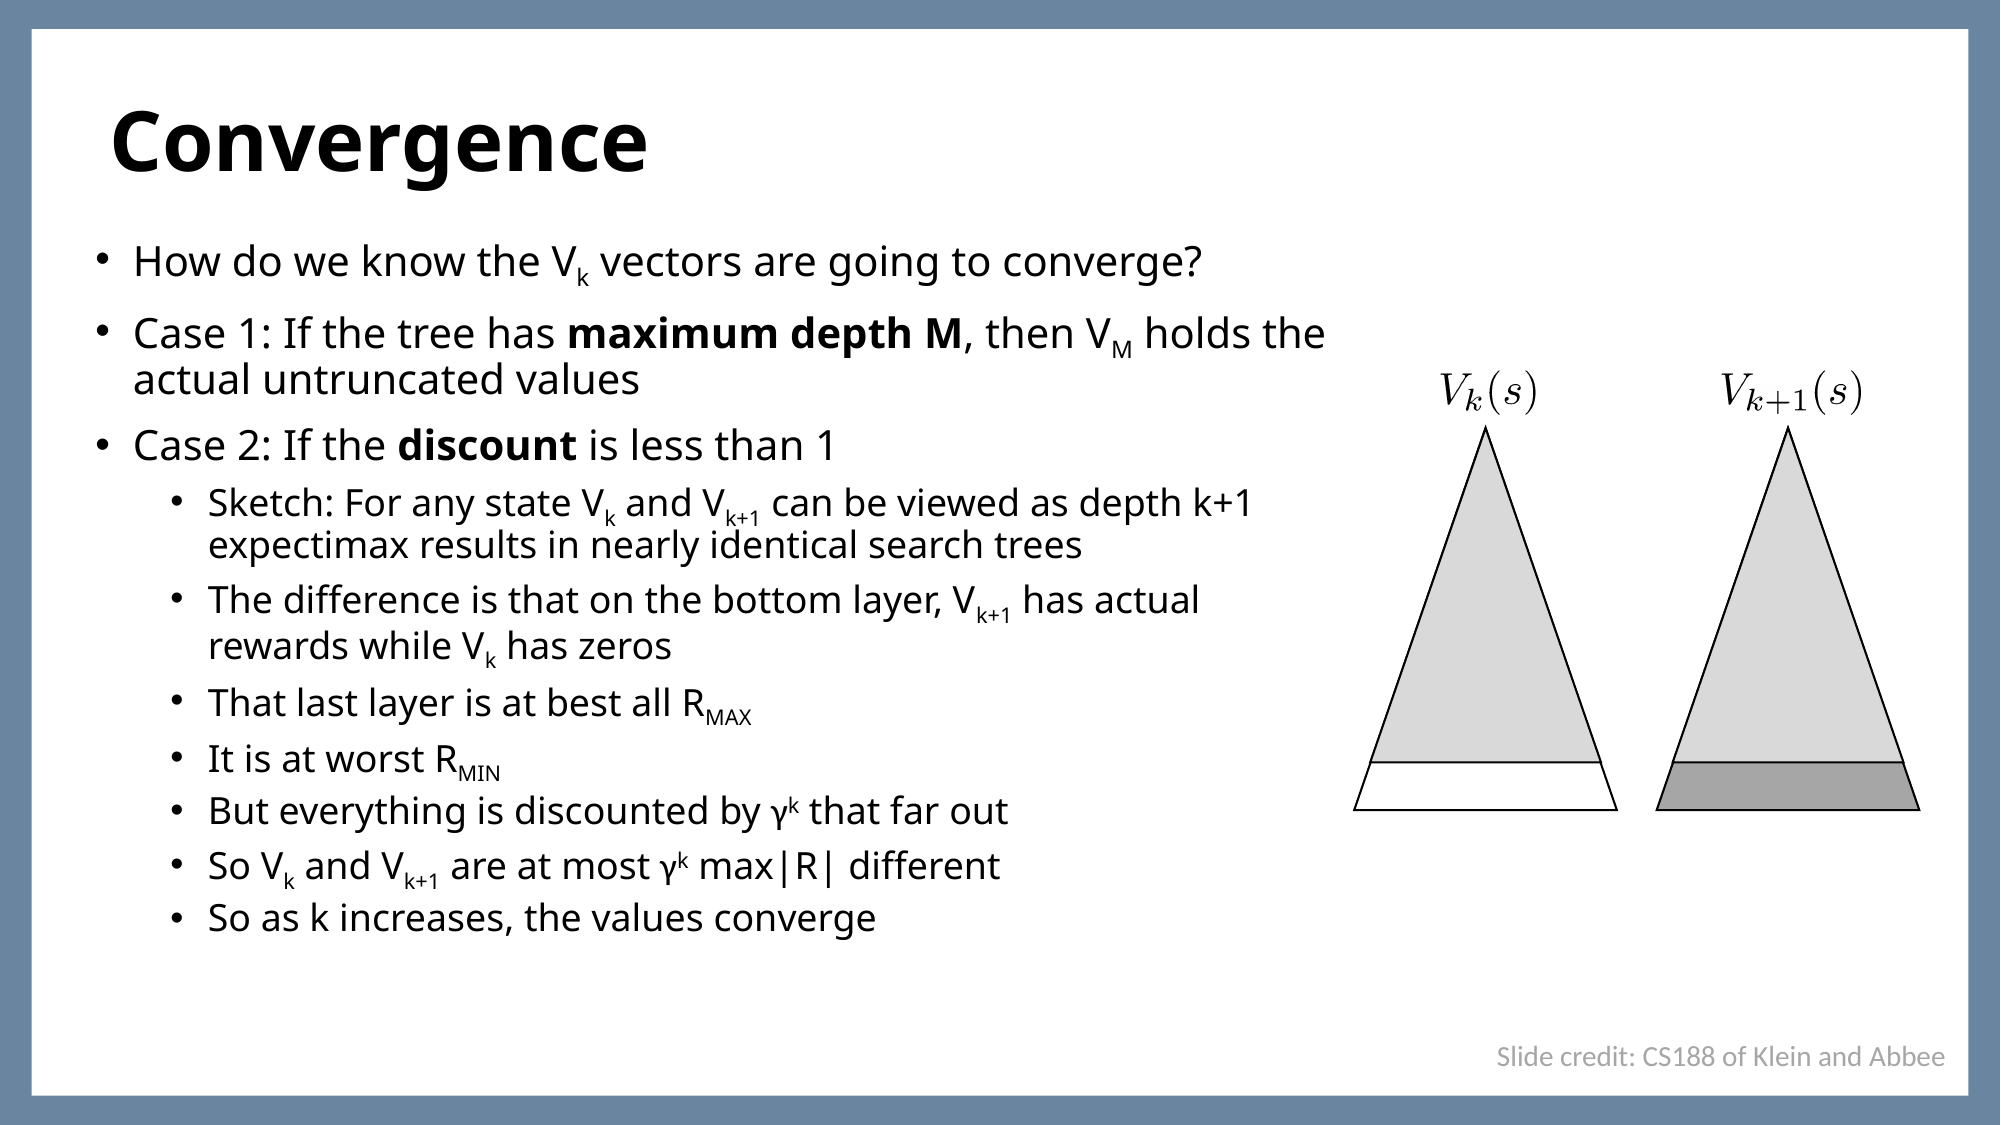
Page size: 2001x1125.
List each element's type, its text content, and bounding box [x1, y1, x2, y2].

text_box Slide credit: CS188 of Klein and Abbee [1482, 1029, 1961, 1080]
text_box [77, 68, 688, 186]
text_box [1671, 424, 1905, 764]
picture [1720, 369, 1861, 418]
text_box [1355, 764, 1619, 812]
text_box How do we know the Vk vectors are going to converge? Case 1: If the tree has maximum depth M, then VM holds the actual untruncated values Case 2: If the discount is less than 1 Sketch: For any state Vk and Vk+1 can be viewed as depth k+1 expectimax results in nearly identical search trees The difference is that on the bottom layer, Vk+1 has actual rewards while Vk has zeros That last layer is at best all RMAX It is at worst RMIN But everything is discounted by γk that far out So Vk and Vk+1 are at most γk max|R| different So as k increases, the values converge [80, 228, 1355, 1056]
text_box [1655, 764, 1921, 812]
text_box [1368, 424, 1603, 764]
text_box Convergence [94, 69, 1177, 198]
picture [1439, 369, 1536, 418]
